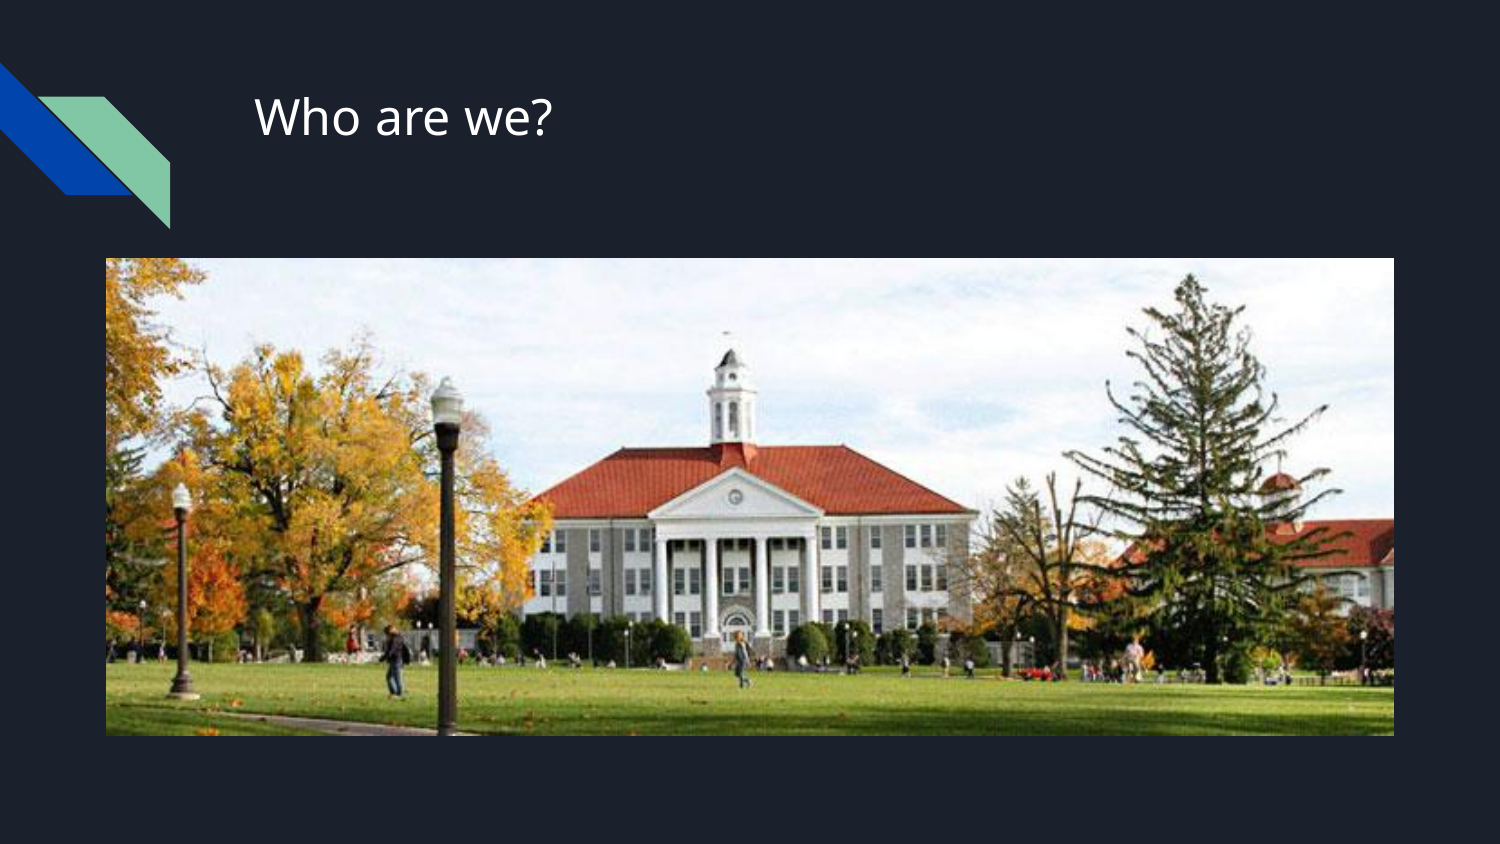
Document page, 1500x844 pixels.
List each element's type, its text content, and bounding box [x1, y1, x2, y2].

title Who are we? [239, 70, 1394, 221]
picture [105, 258, 1395, 737]
